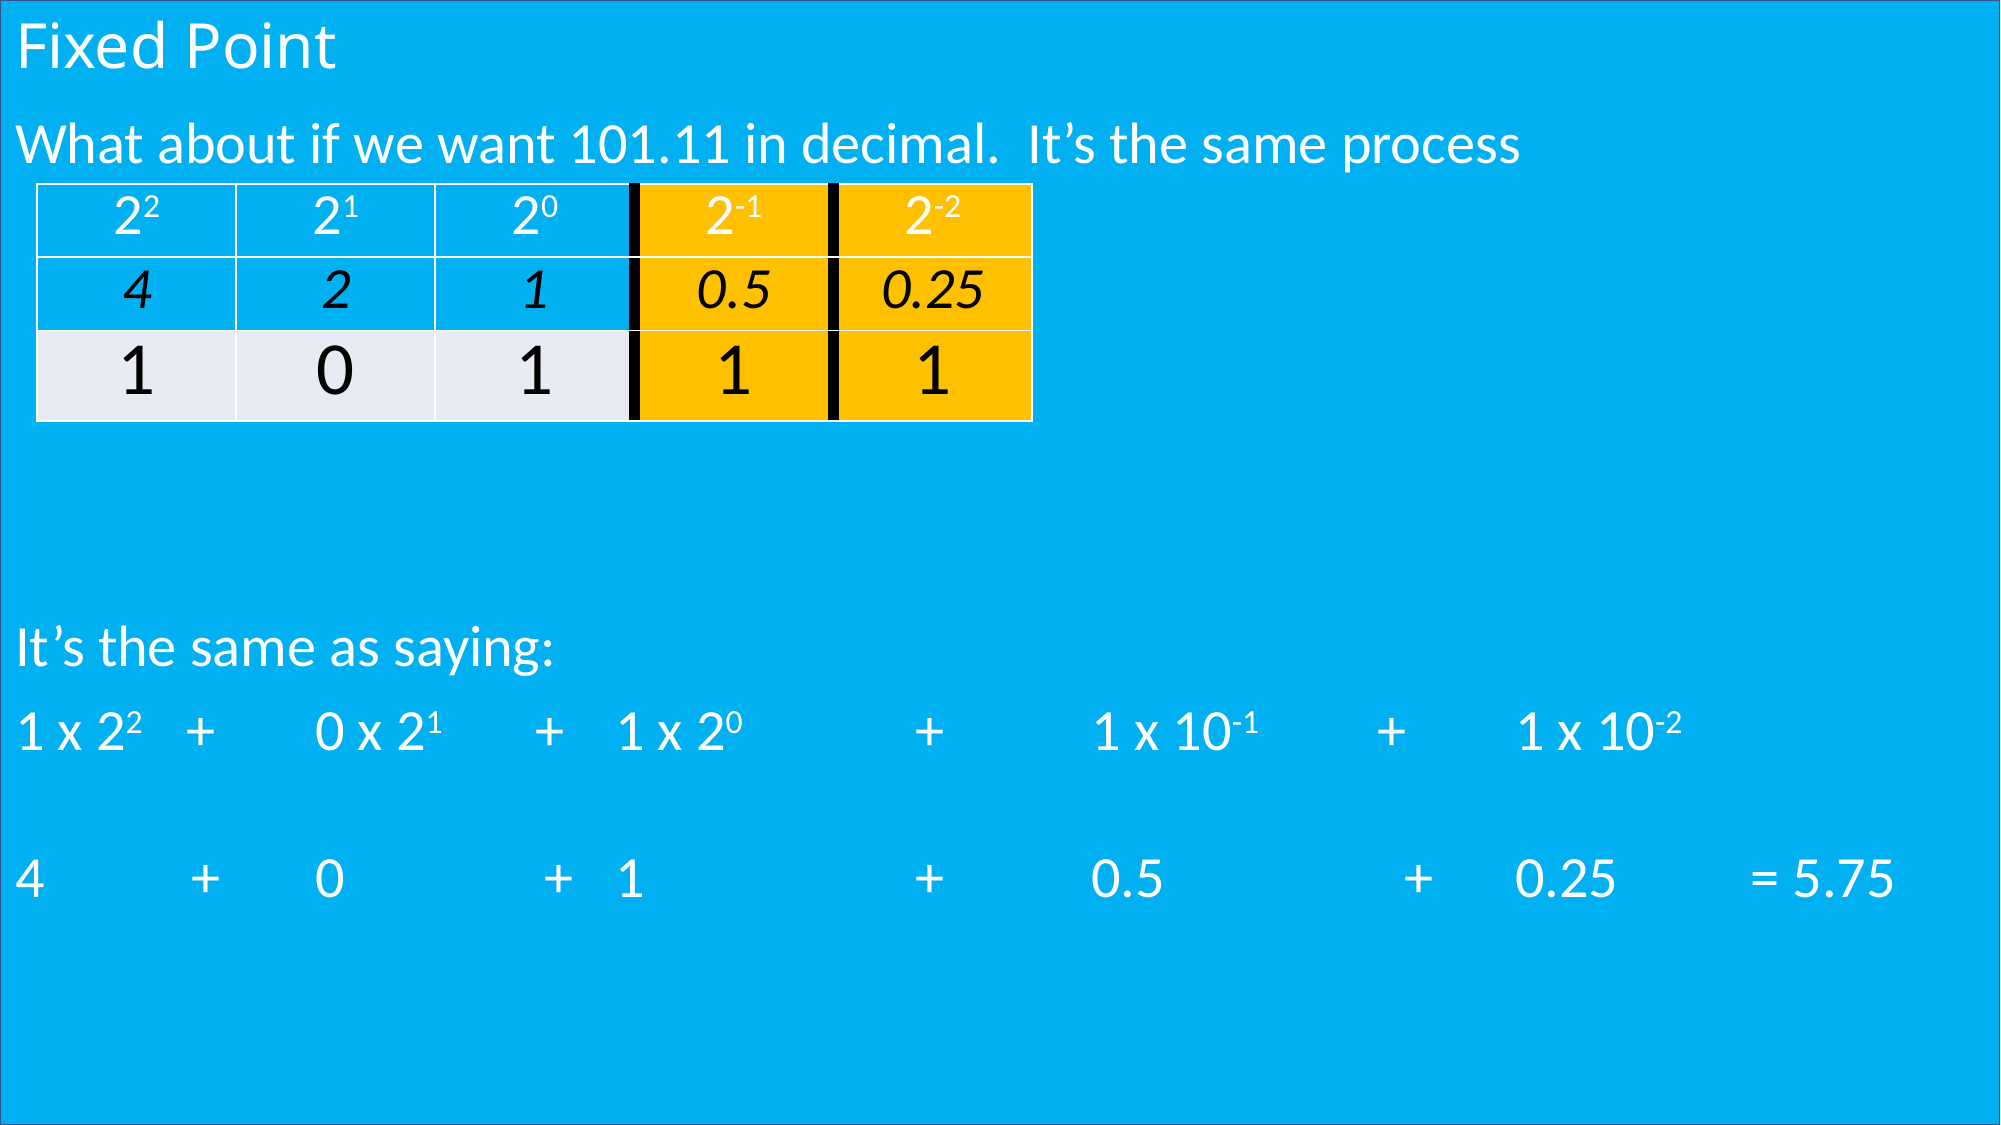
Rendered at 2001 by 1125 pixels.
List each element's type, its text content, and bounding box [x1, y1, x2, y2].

table_cell 4 [38, 258, 235, 330]
table_cell 1 [436, 331, 629, 420]
table_cell 1 [436, 258, 629, 330]
table_header 20 [436, 185, 629, 256]
table_cell 0.25 [839, 258, 1031, 330]
title Fixed Point [0, 0, 2000, 92]
list What about if we want 101.11 in decimal. It’s the same process It’s the same as saying: 1 x 22 + 0 x 21 + 1 x 20 + 1 x 10-1 + 1 x 10-2 4 + 0 + 1 + 0.5 + 0.25 = 5.75 [0, 106, 2000, 1125]
table_cell 1 [839, 331, 1031, 420]
table_header 2-2 [839, 185, 1031, 256]
table_header 21 [237, 185, 434, 256]
table_cell 0 [237, 331, 434, 420]
table_header 2-1 [640, 185, 828, 256]
table_cell 2 [237, 258, 434, 330]
table_header 22 [38, 185, 235, 256]
table_cell 1 [640, 331, 828, 420]
table_cell 0.5 [640, 258, 828, 330]
table_cell 1 [38, 331, 235, 420]
